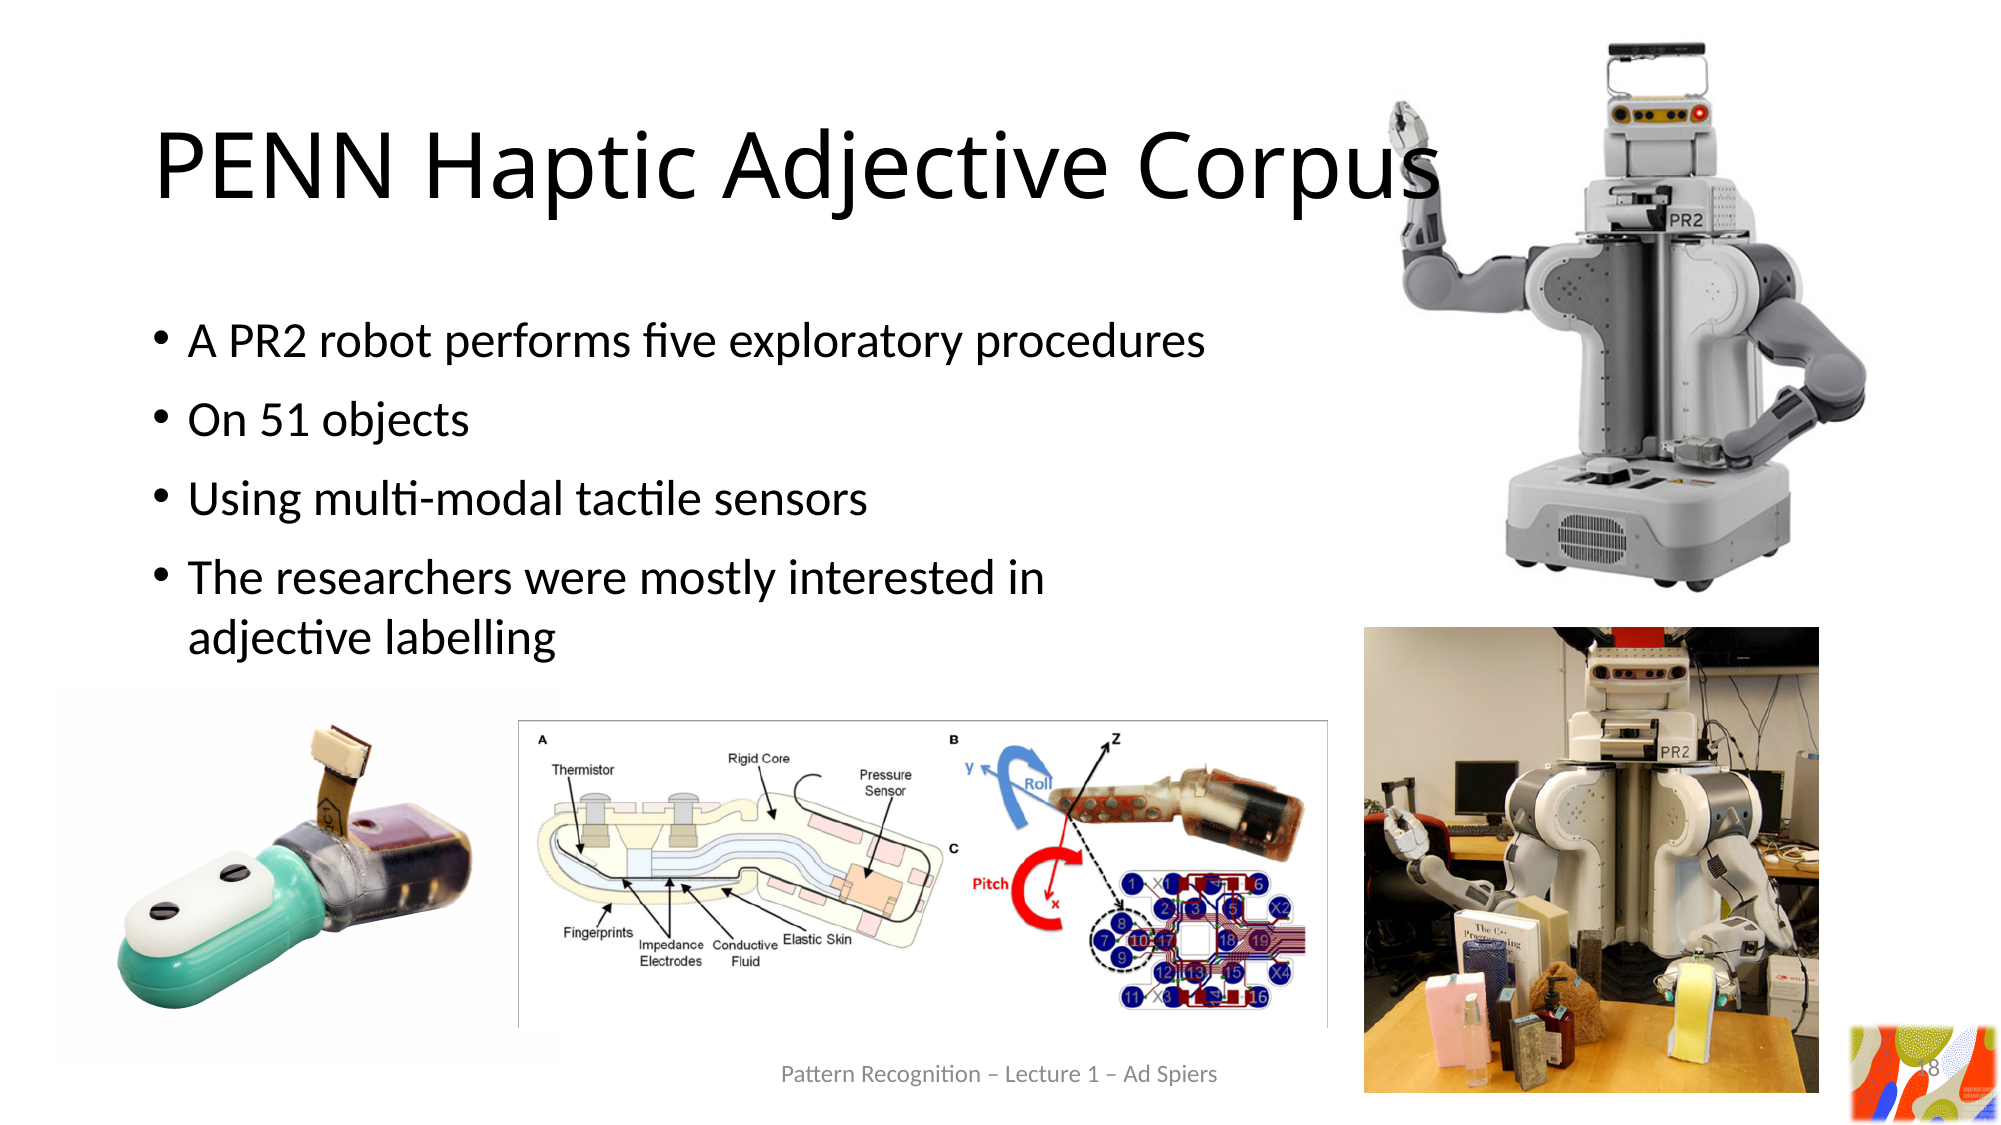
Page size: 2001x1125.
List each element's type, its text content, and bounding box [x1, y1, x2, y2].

slide_number 18 [1505, 1036, 1956, 1097]
list A PR2 robot performs five exploratory procedures On 51 objects Using multi-modal tactile sensors The researchers were mostly interested in adjective labelling [137, 299, 1236, 693]
footer Pattern Recognition – Lecture 1 – Ad Spiers [662, 1042, 1338, 1103]
picture [53, 685, 1328, 1066]
picture [1364, 627, 1819, 1093]
picture [1854, 1030, 1992, 1117]
picture [1380, 31, 1872, 600]
title PENN Haptic Adjective Corpus [137, 59, 1380, 278]
